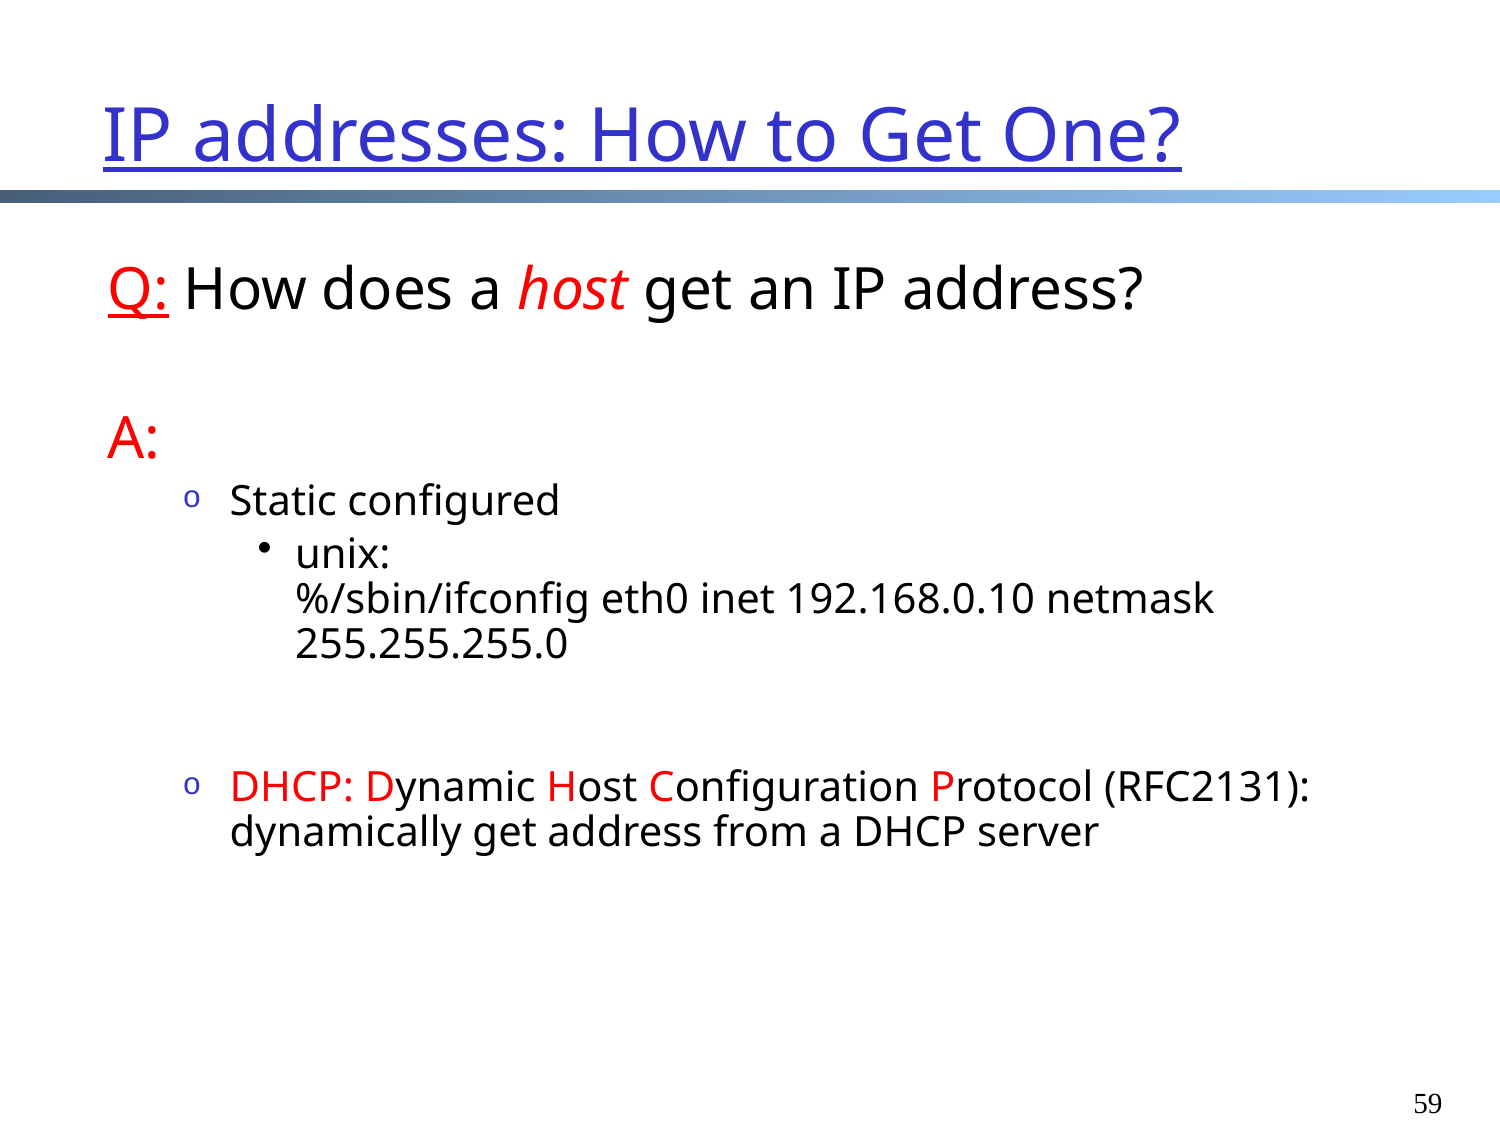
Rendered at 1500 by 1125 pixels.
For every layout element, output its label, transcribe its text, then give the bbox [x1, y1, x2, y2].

title IP addresses: How to Get One? [87, 37, 1404, 225]
list Q: How does a host get an IP address? A: Static configured unix: %/sbin/ifconfig eth0 inet 192.168.0.10 netmask 255.255.255.0 DHCP: Dynamic Host Configuration Protocol (RFC2131): dynamically get address from a DHCP server [92, 251, 1458, 1034]
slide_number 59 [1387, 1076, 1459, 1125]
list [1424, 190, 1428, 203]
